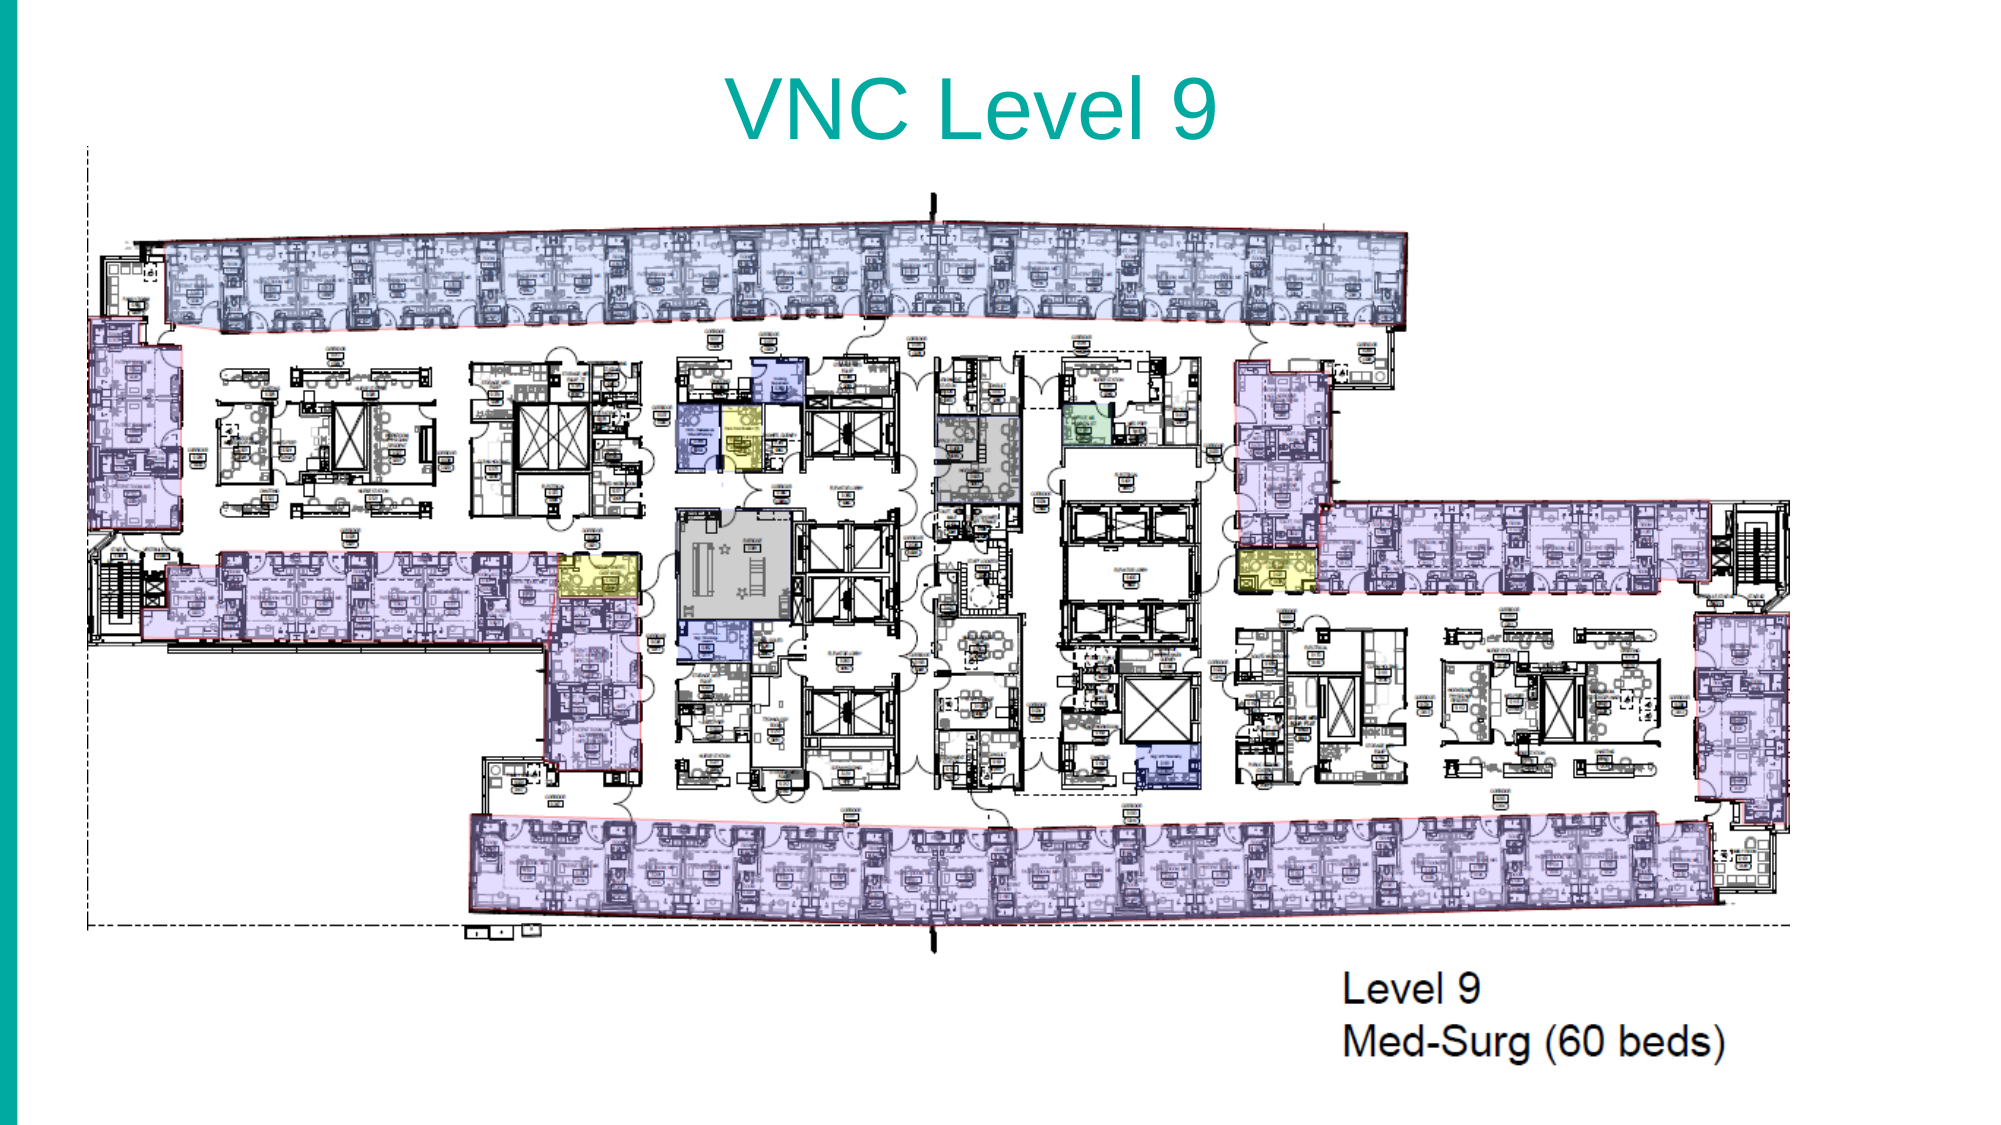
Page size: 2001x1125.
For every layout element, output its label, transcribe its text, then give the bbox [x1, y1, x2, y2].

picture [87, 146, 1790, 1083]
text_box VNC Level 9 [669, 44, 1276, 146]
